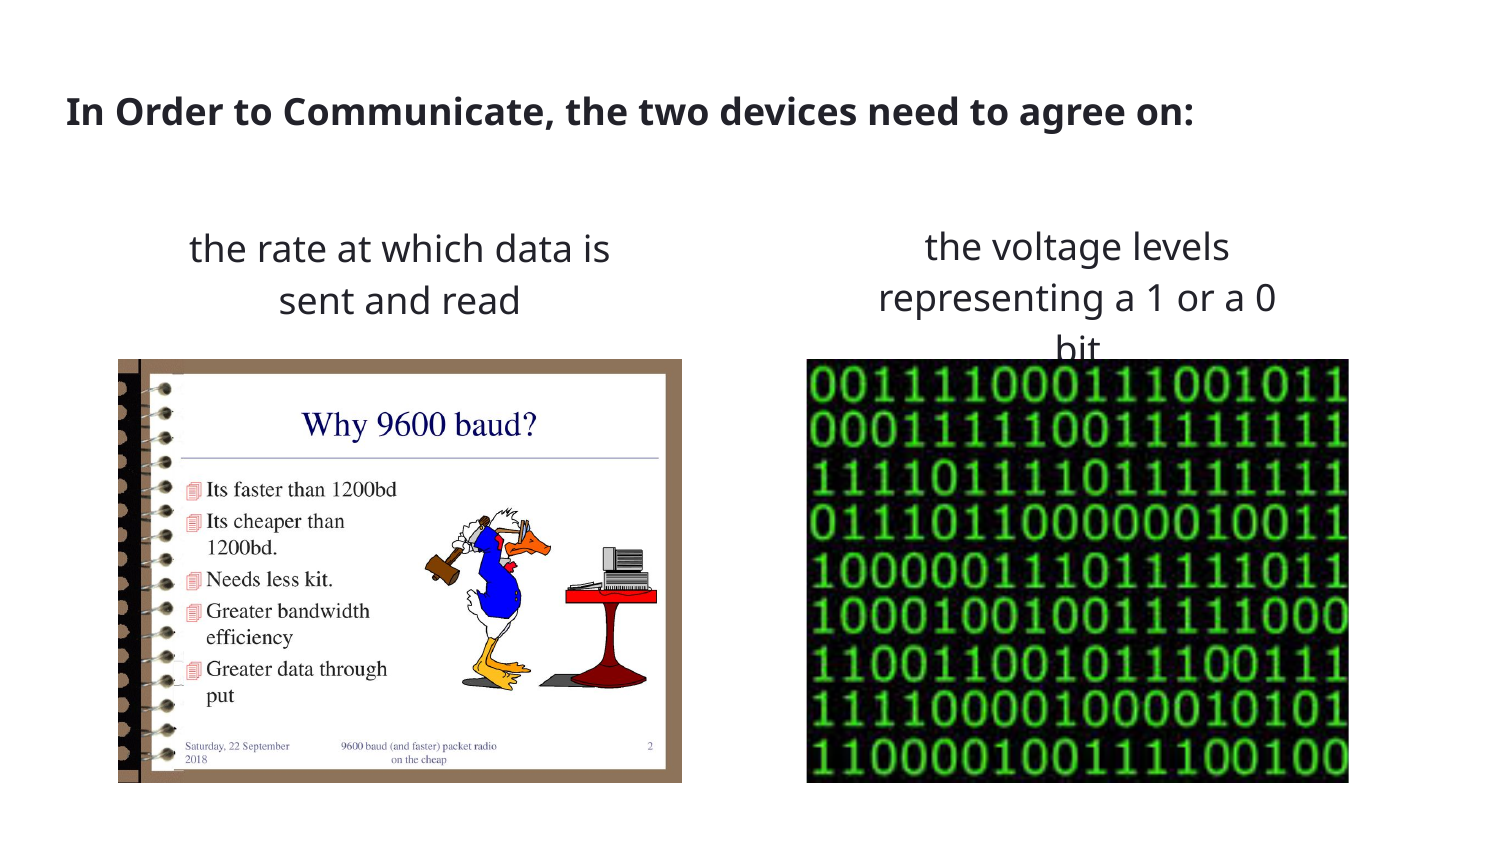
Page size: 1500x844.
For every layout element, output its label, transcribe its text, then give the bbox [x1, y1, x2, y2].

list the voltage levels representing a 1 or a 0 bit [839, 200, 1317, 339]
title In Order to Communicate, the two devices need to agree on: [51, 72, 1449, 167]
picture [117, 359, 683, 783]
list the rate at which data is sent and read [168, 203, 632, 337]
picture [806, 359, 1349, 783]
